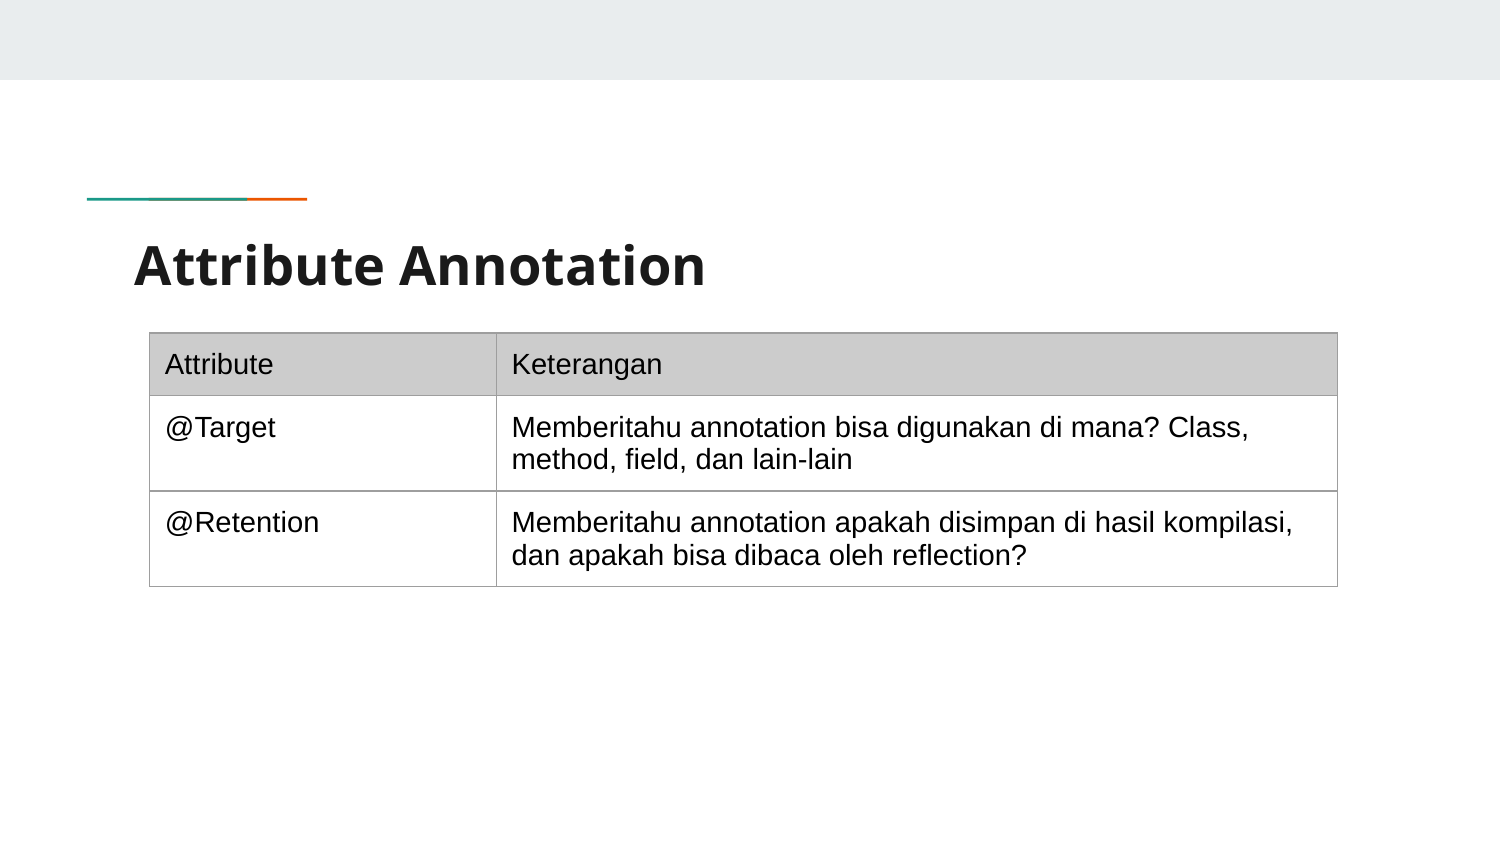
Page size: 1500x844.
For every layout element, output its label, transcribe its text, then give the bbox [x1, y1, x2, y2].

table_cell @Target [150, 396, 496, 490]
table_header Attribute [150, 334, 496, 395]
title Attribute Annotation [119, 216, 1381, 305]
table_cell Memberitahu annotation apakah disimpan di hasil kompilasi, dan apakah bisa dibaca oleh reflection? [497, 492, 1337, 586]
table_header Keterangan [497, 334, 1337, 395]
table_cell Memberitahu annotation bisa digunakan di mana? Class, method, field, dan lain-lain [497, 396, 1337, 490]
table_cell @Retention [150, 492, 496, 586]
